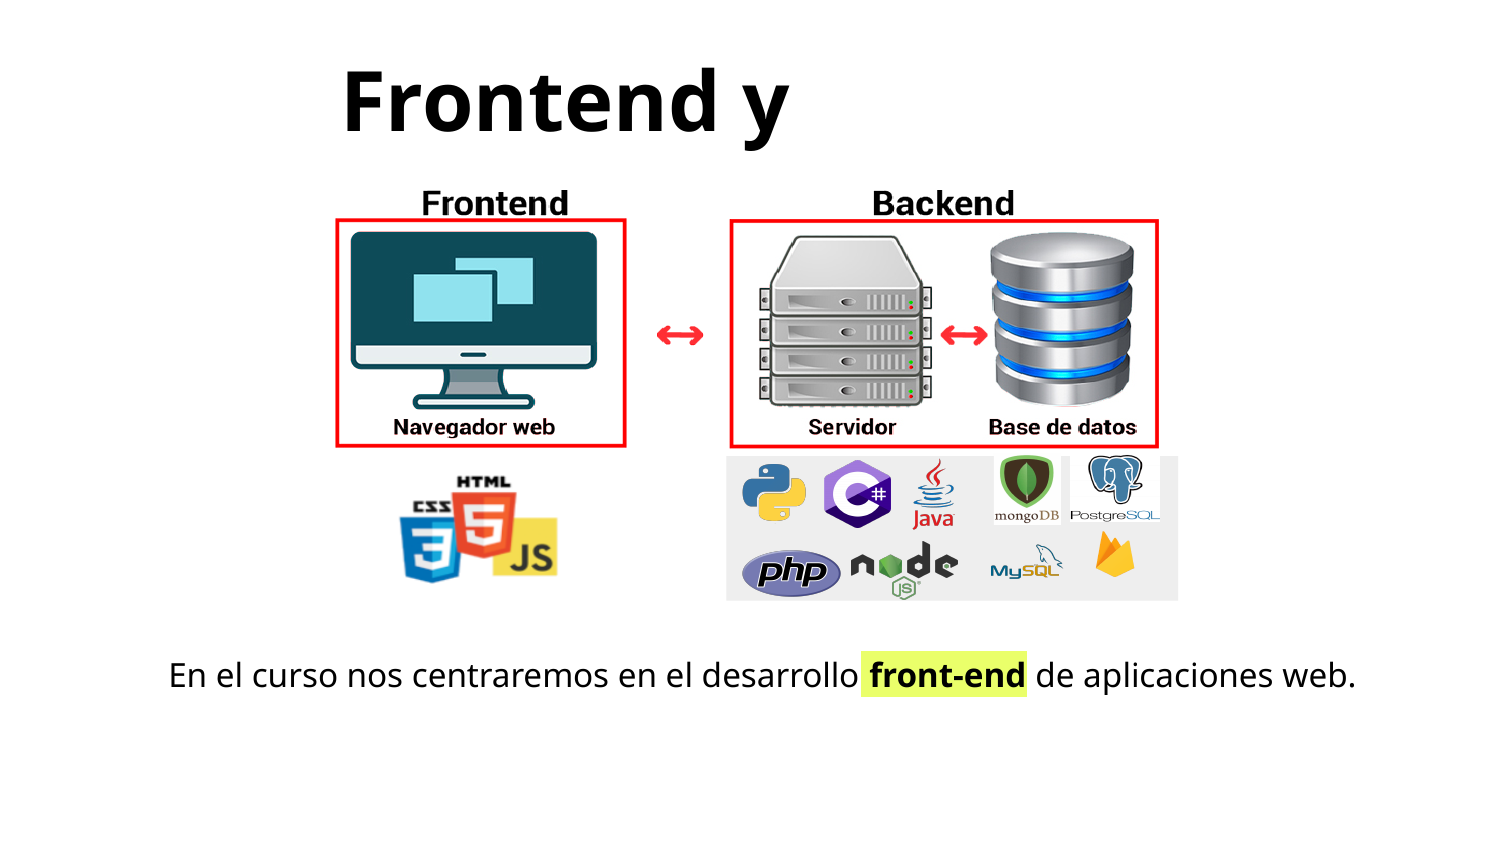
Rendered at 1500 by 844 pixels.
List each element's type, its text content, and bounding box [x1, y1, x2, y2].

text_box En el curso nos centraremos en el desarrollo front-end de aplicaciones web. [153, 632, 1422, 709]
text_box Frontend y Backend [325, 33, 1175, 155]
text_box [320, 163, 1180, 602]
